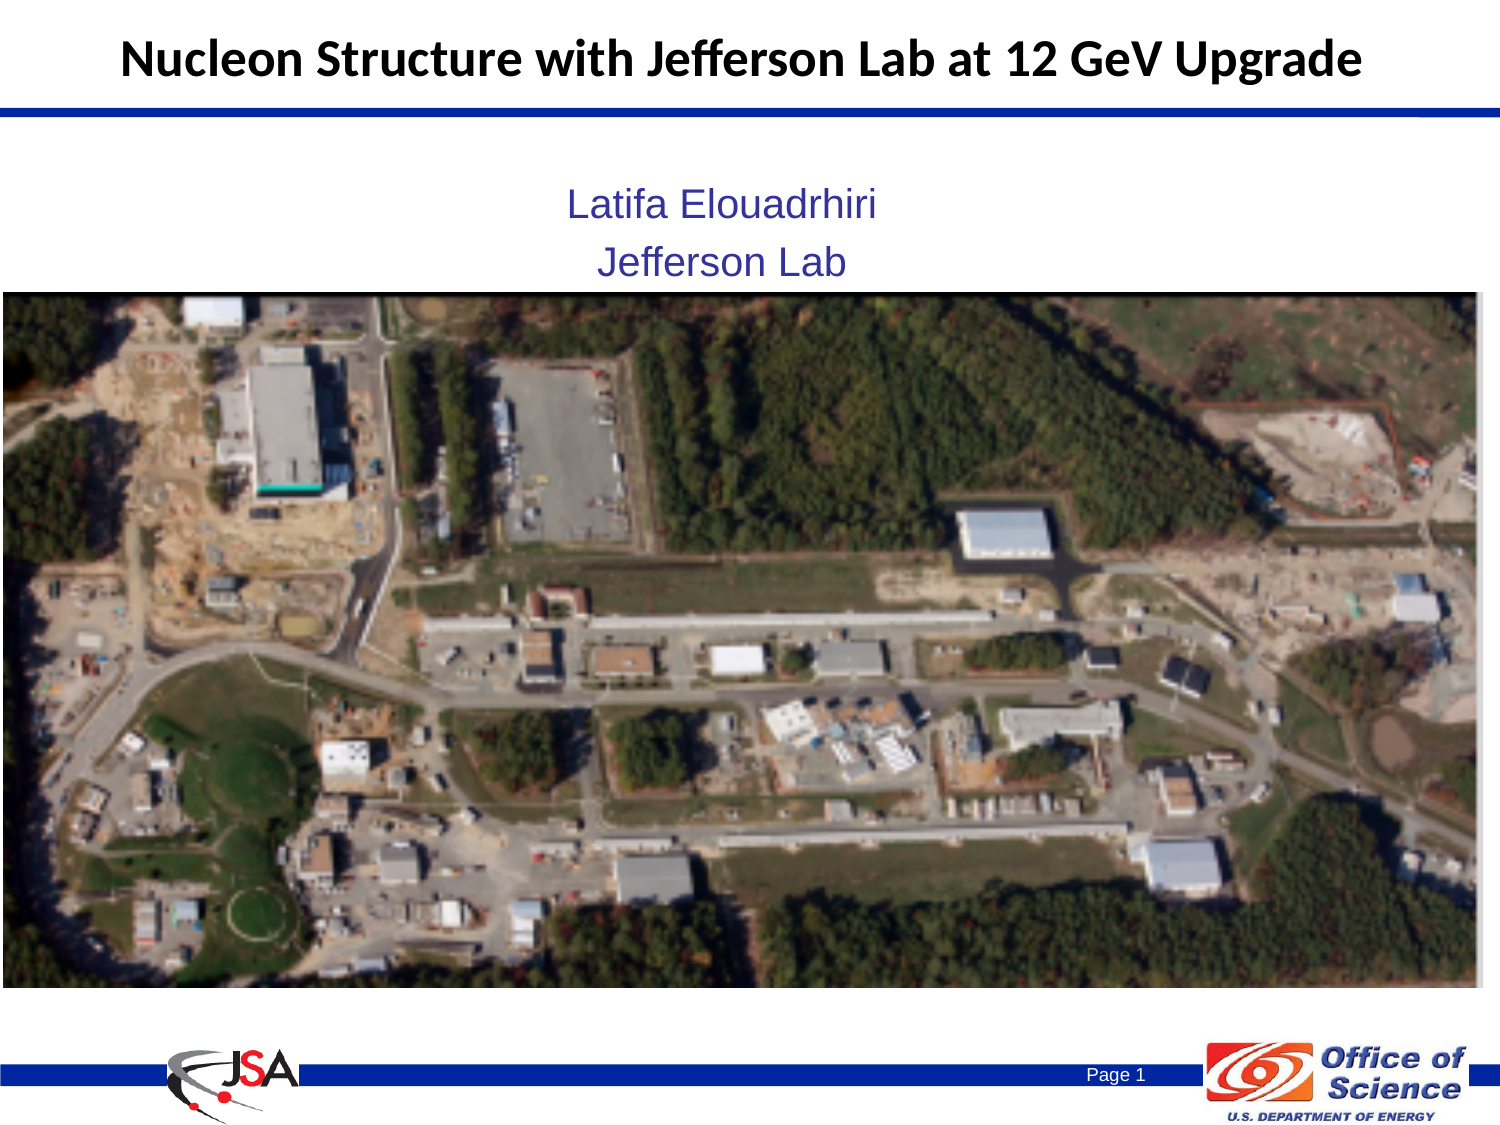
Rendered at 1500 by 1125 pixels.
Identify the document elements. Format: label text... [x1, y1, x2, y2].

picture [167, 1049, 299, 1125]
picture [2, 292, 1484, 989]
subtitle Latifa Elouadrhiri Jefferson Lab [480, 169, 964, 291]
title Nucleon Structure with Jefferson Lab at 12 GeV Upgrade [2, 0, 1484, 115]
picture [1203, 1037, 1469, 1125]
